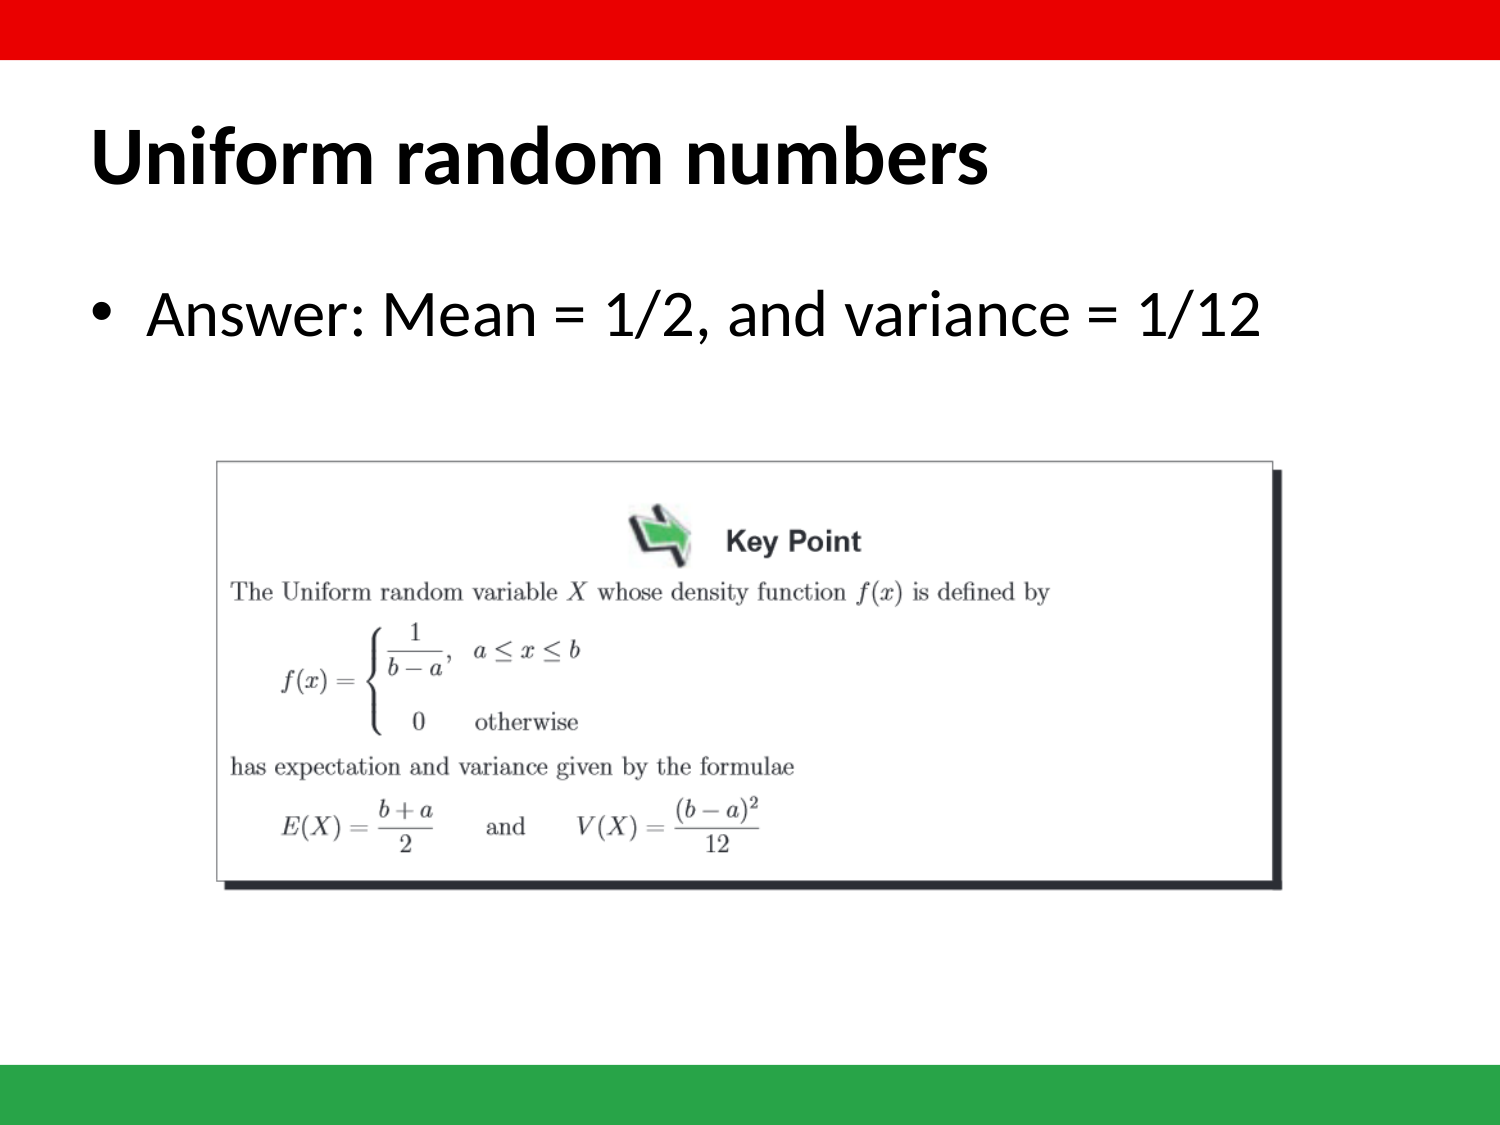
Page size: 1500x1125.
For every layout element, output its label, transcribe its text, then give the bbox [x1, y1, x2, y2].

list Answer: Mean = 1/2, and variance = 1/12 [74, 262, 1424, 1000]
picture [205, 448, 1295, 906]
title Uniform random numbers [74, 70, 1294, 233]
